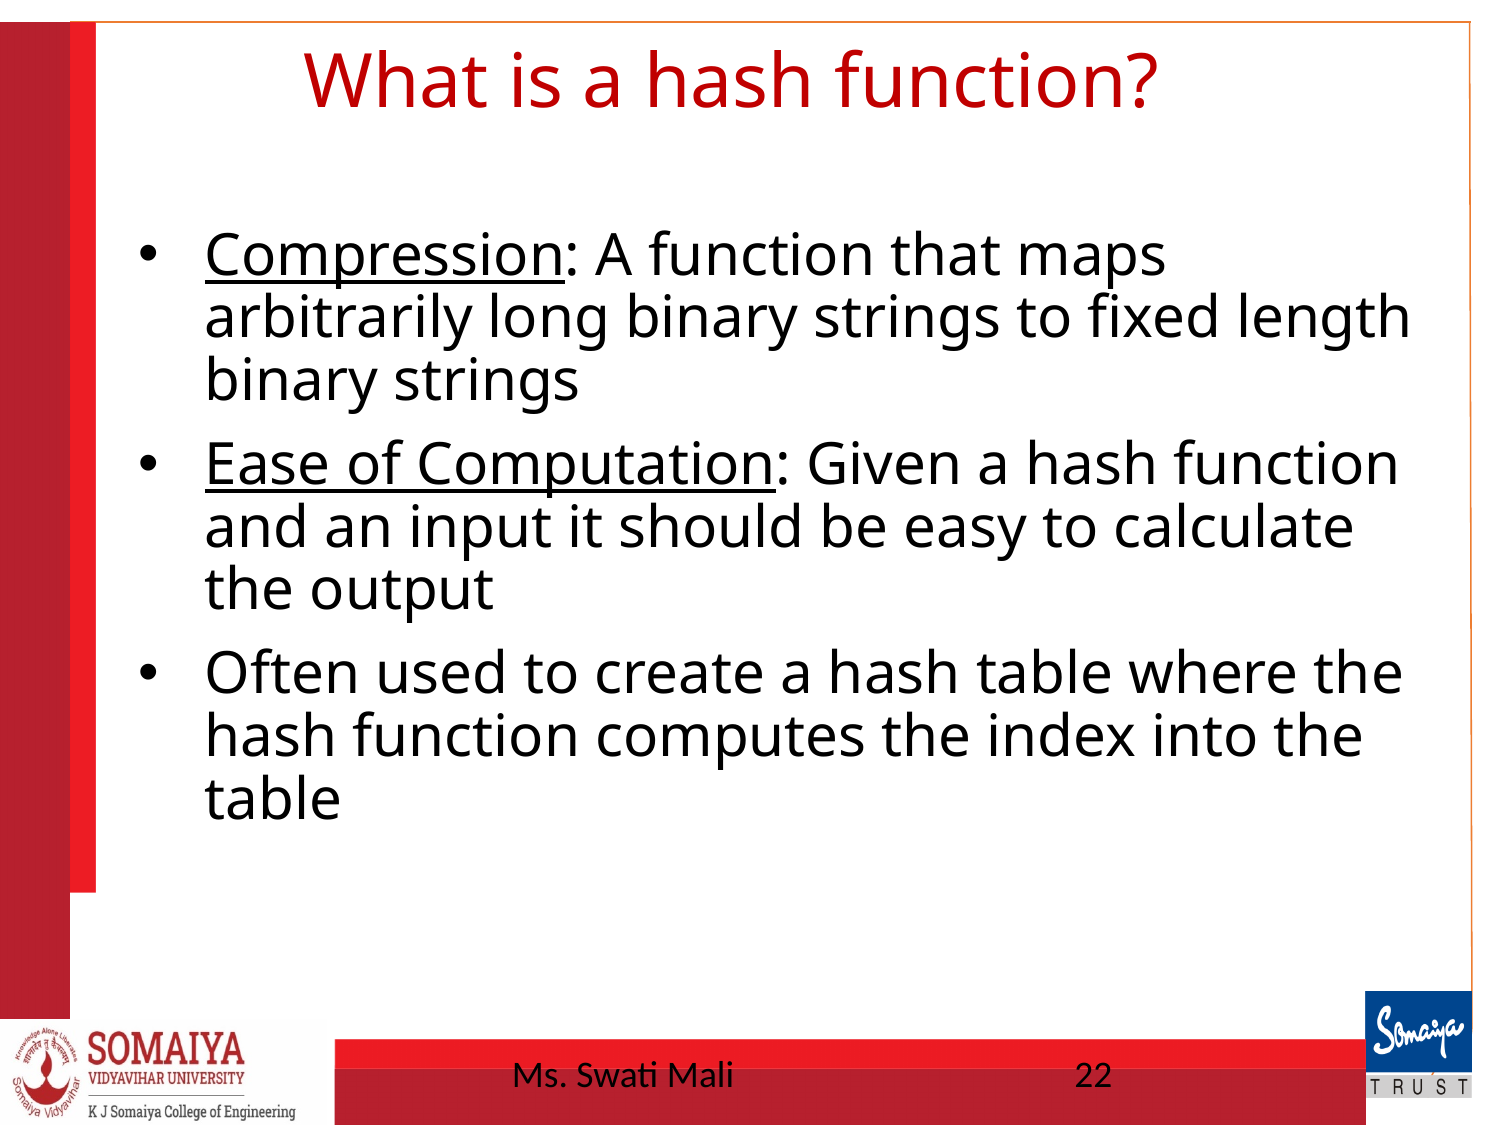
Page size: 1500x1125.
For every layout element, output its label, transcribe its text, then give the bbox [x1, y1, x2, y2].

list Compression: A function that maps arbitrarily long binary strings to fixed length binary strings Ease of Computation: Given a hash function and an input it should be easy to calculate the output Often used to create a hash table where the hash function computes the index into the table [114, 217, 1465, 960]
footer Ms. Swati Mali [496, 1042, 1004, 1103]
picture [0, 22, 327, 1125]
title What is a hash function? [134, 35, 1349, 179]
picture [335, 1040, 1365, 1125]
picture [1365, 991, 1472, 1098]
slide_number 22 [1059, 1042, 1397, 1103]
